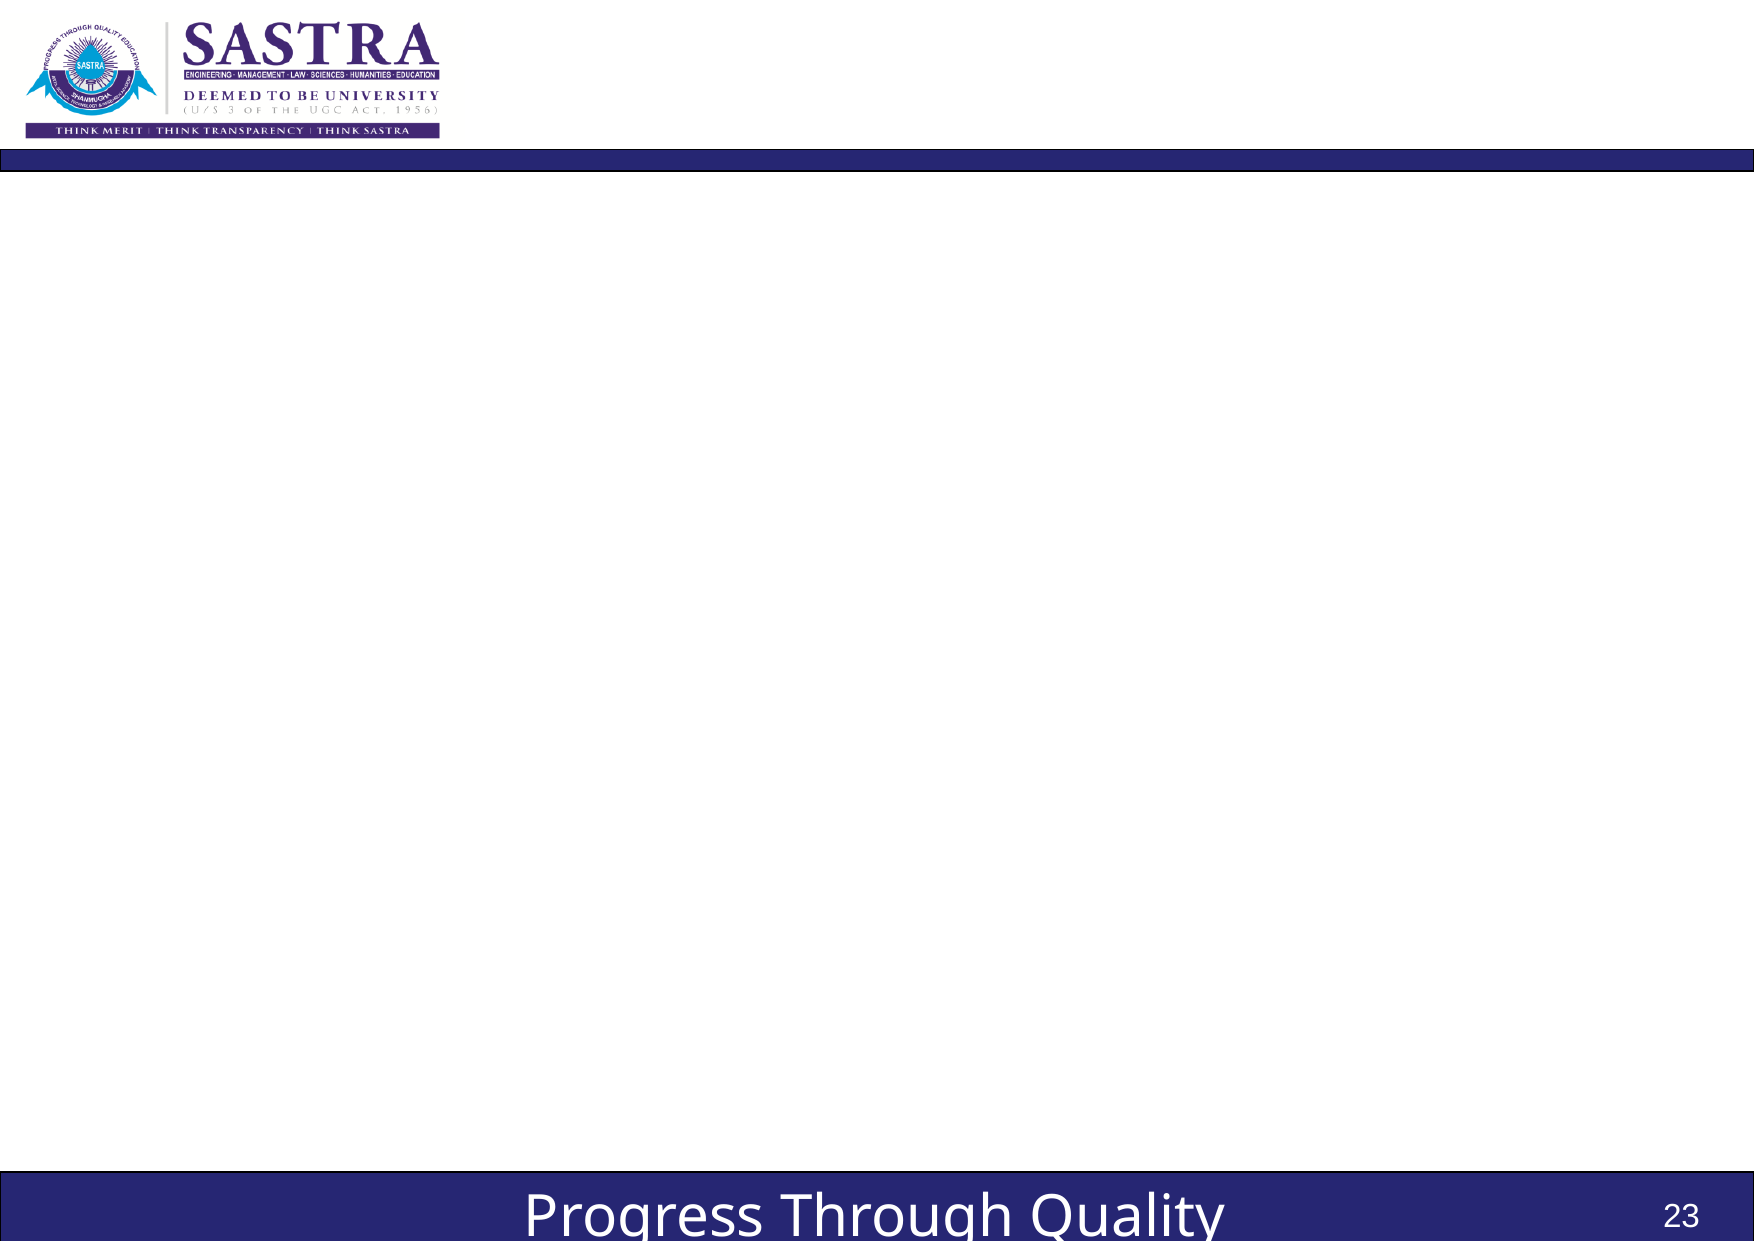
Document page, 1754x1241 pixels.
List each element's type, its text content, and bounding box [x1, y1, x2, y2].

picture [0, 13, 465, 146]
slide_number 23 [1307, 1184, 1718, 1237]
